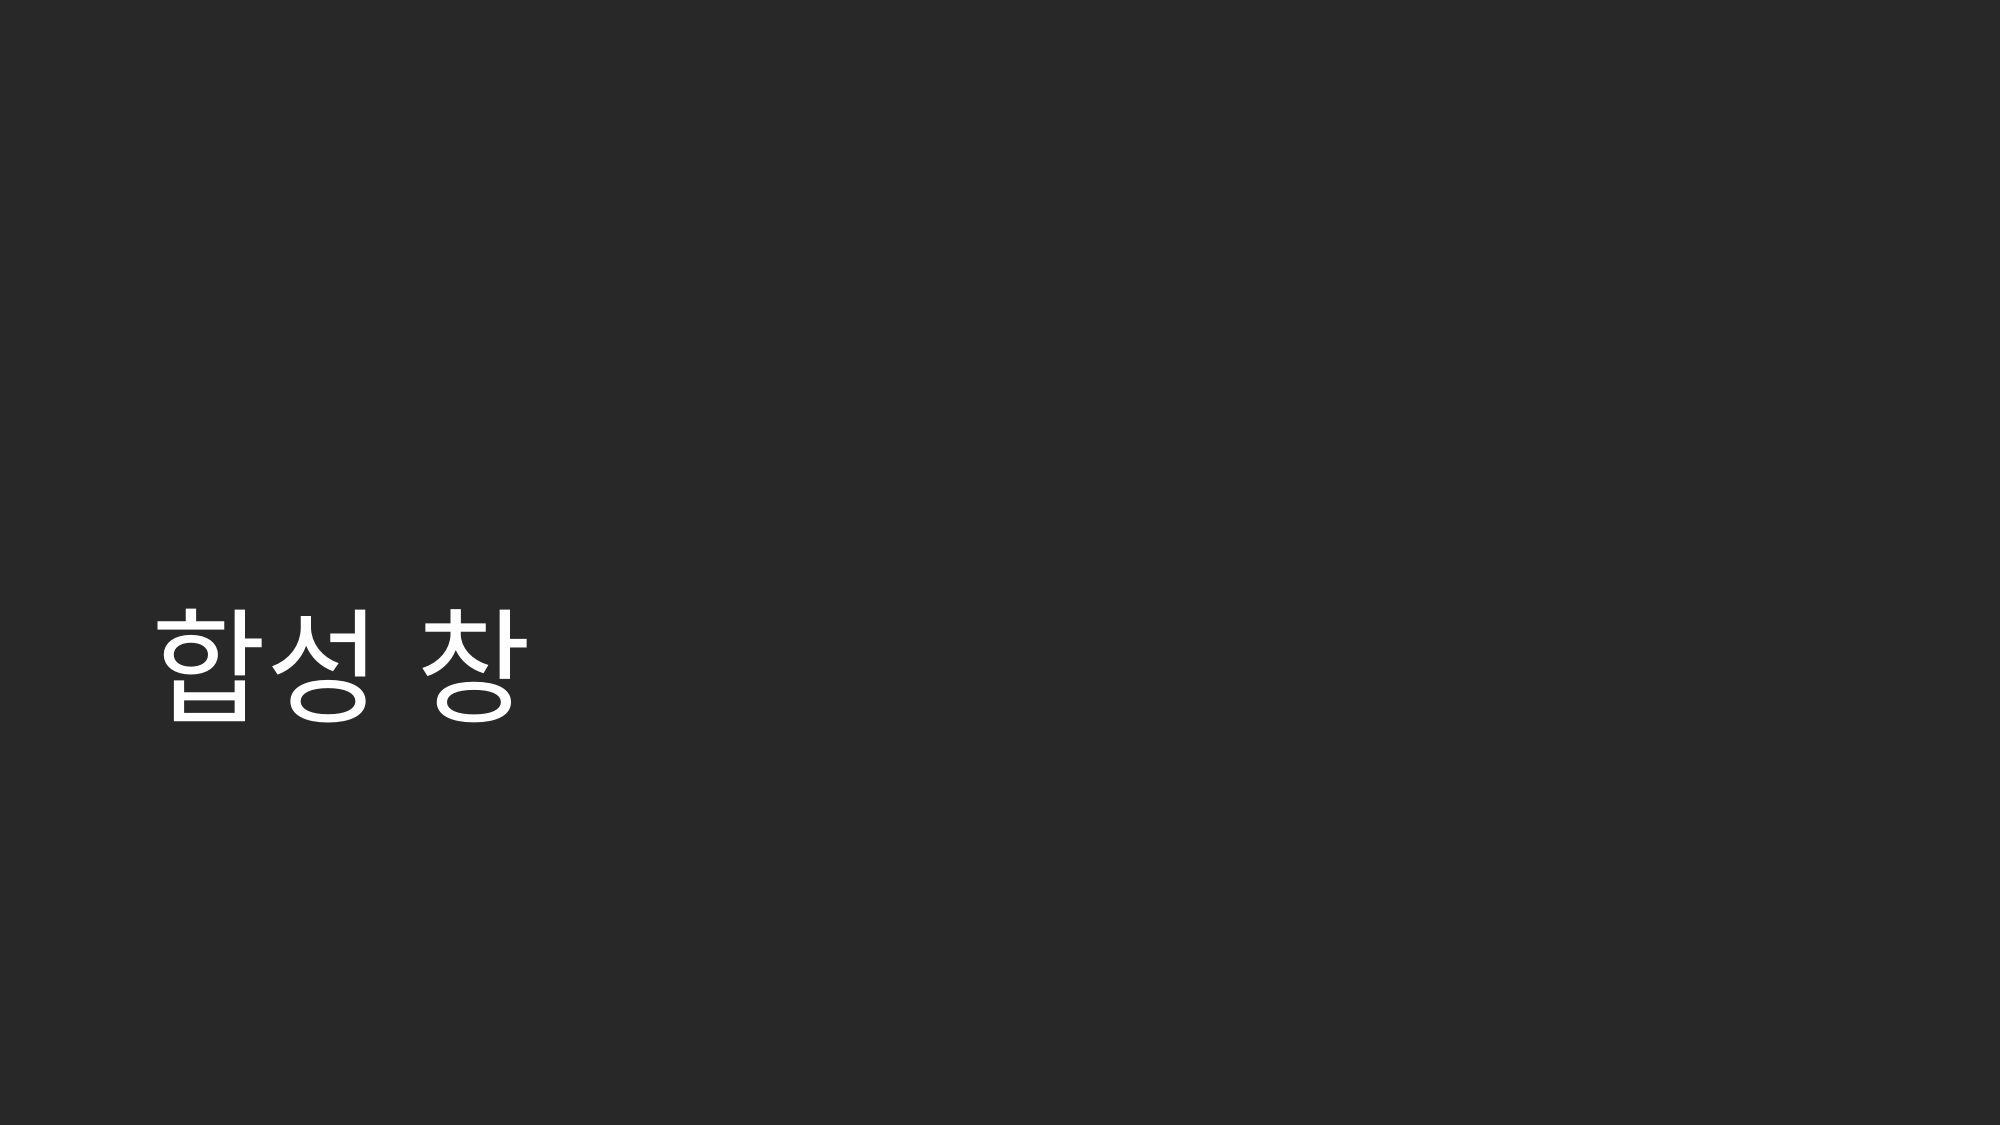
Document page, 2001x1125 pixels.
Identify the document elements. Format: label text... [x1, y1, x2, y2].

title 합성 창 [136, 280, 1862, 749]
